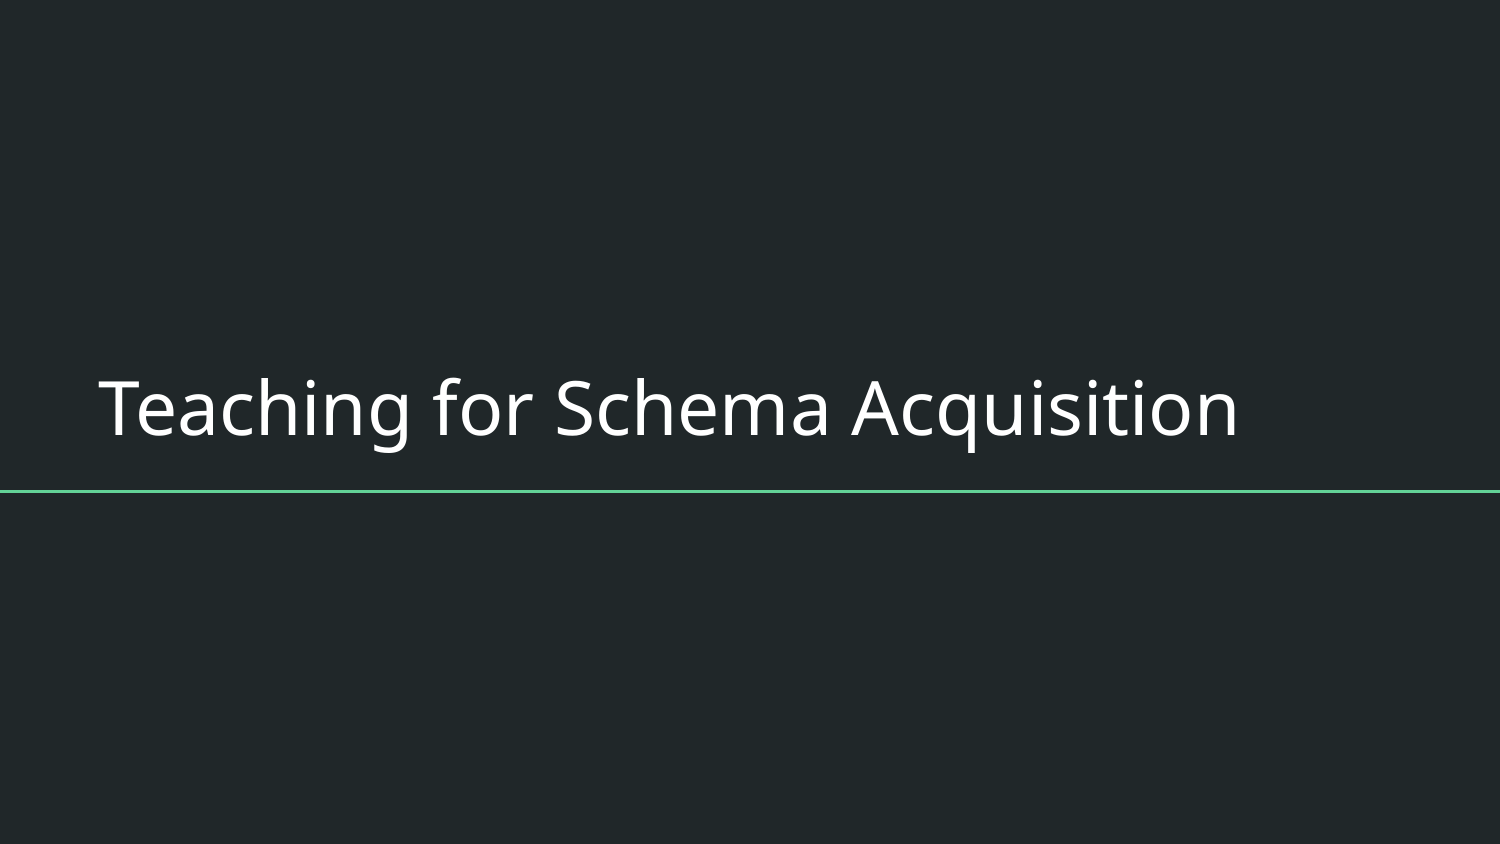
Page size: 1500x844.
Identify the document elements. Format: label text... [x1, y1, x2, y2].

title Teaching for Schema Acquisition [83, 337, 1417, 466]
